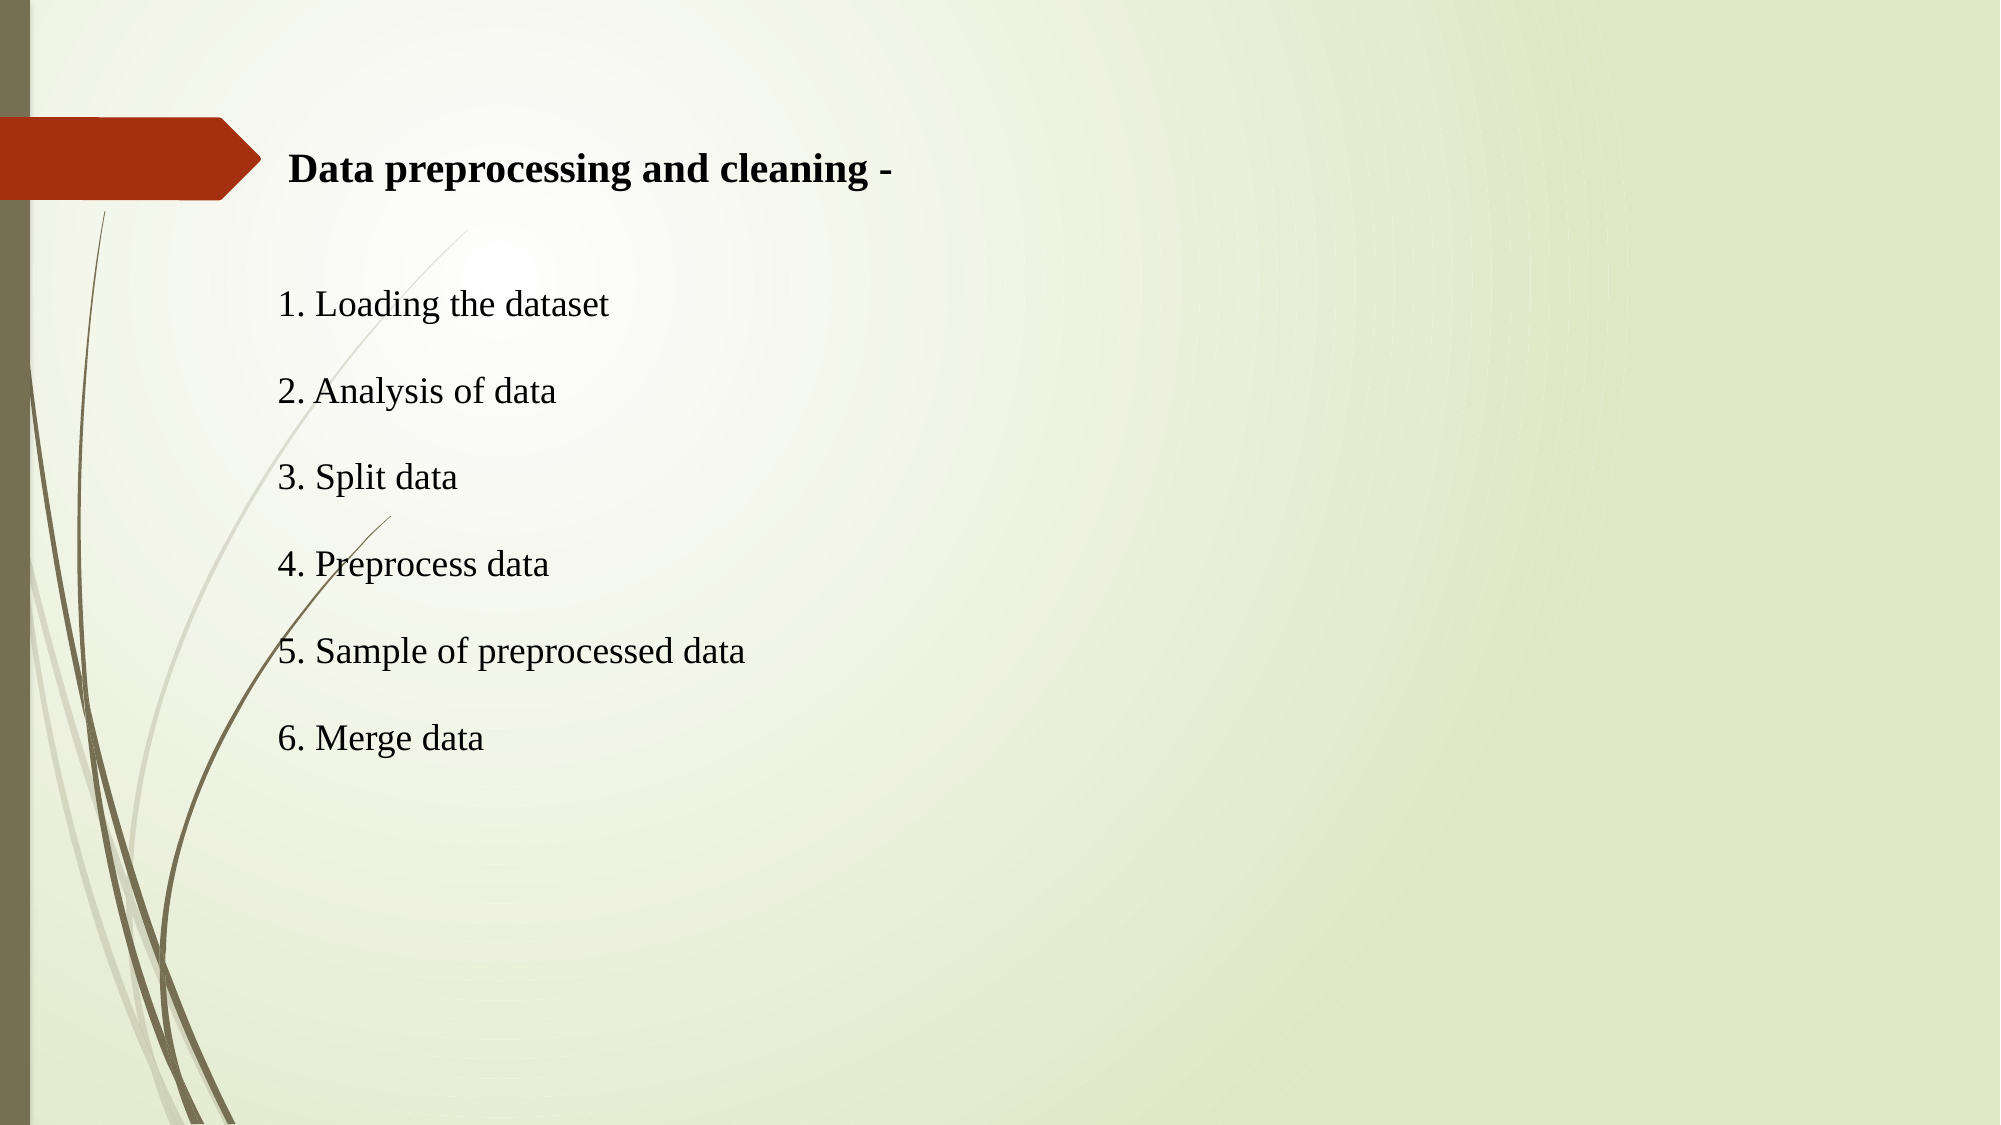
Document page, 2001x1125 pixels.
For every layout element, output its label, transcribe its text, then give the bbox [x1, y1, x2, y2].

text_box 1. Loading the dataset 2. Analysis of data 3. Split data 4. Preprocess data 5. Sample of preprocessed data 6. Merge data [262, 268, 1264, 766]
text_box Data preprocessing and cleaning - [273, 133, 1274, 199]
